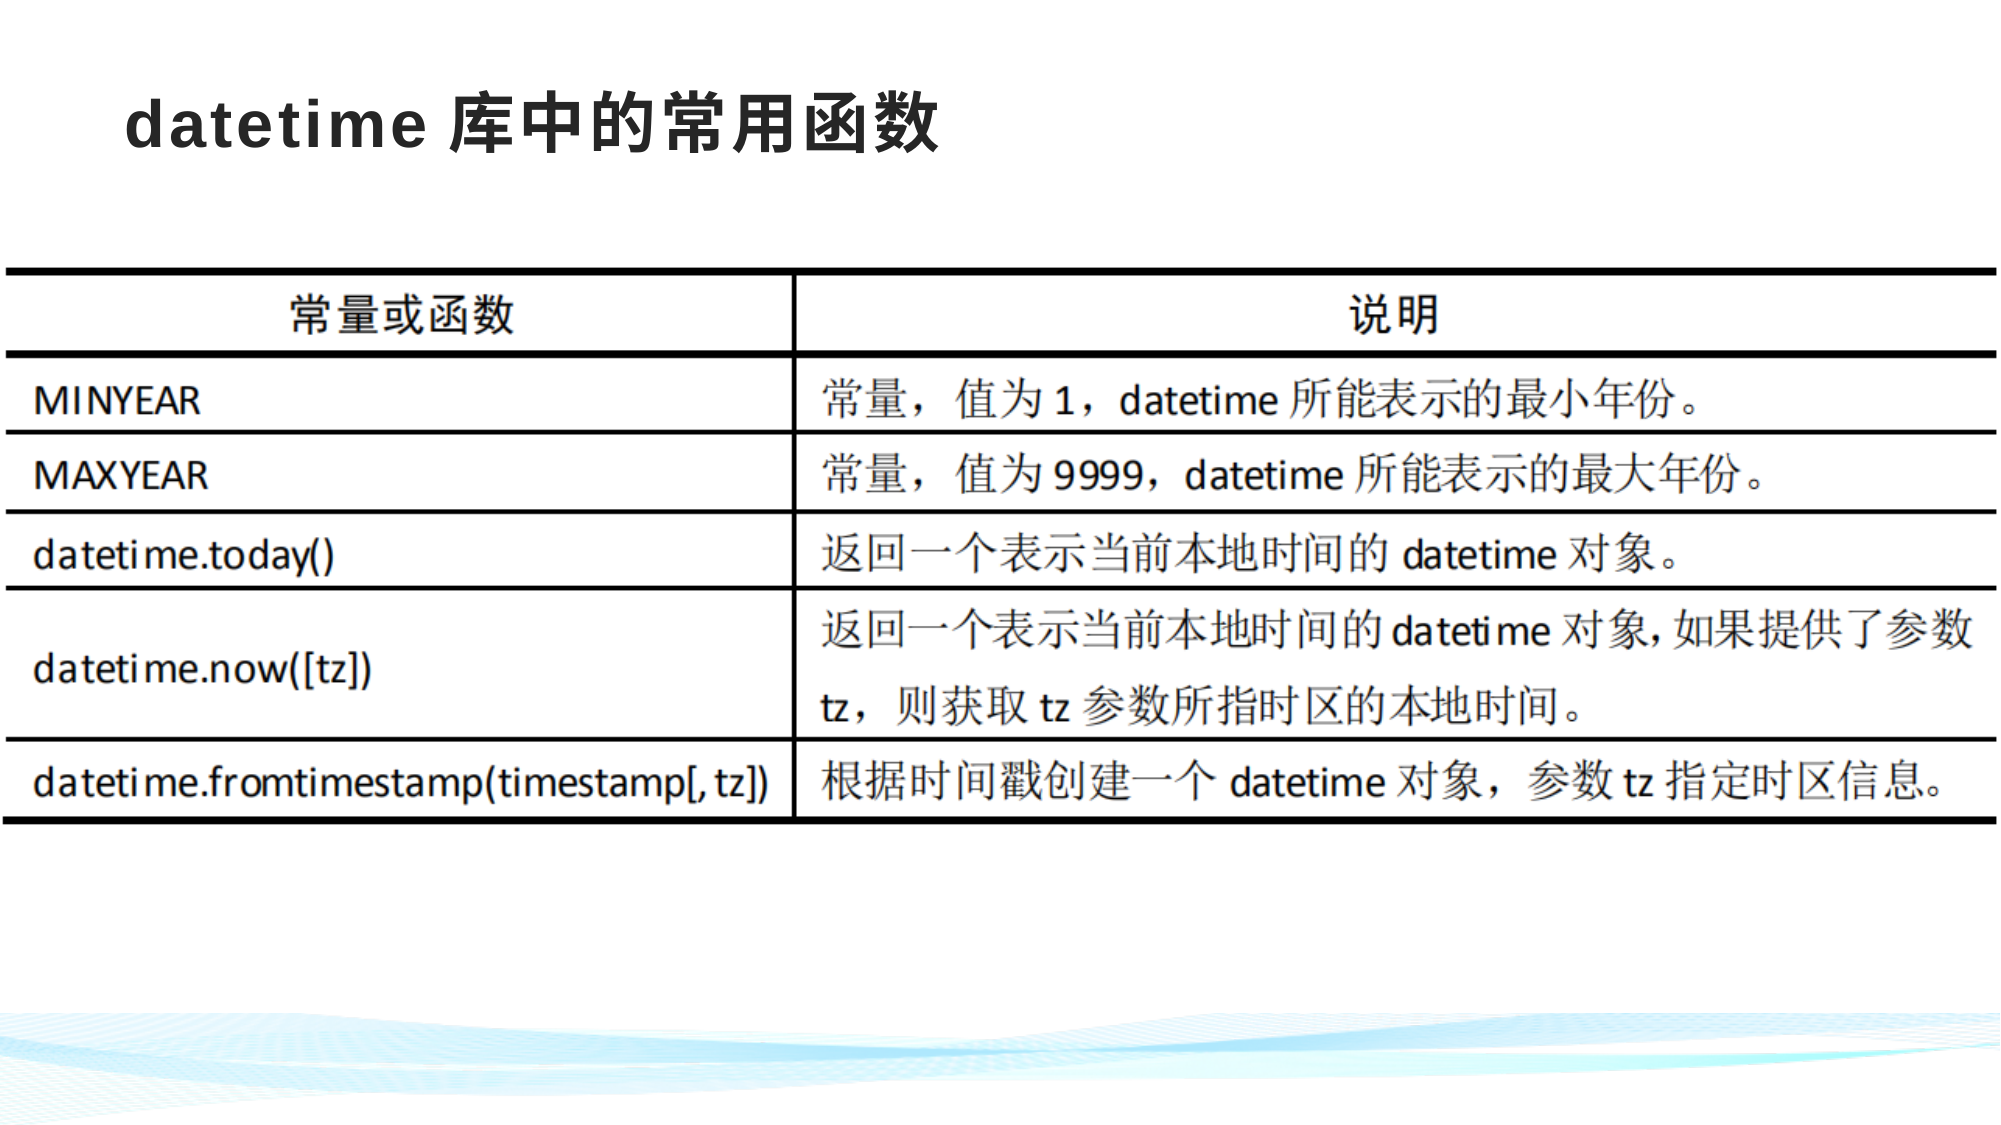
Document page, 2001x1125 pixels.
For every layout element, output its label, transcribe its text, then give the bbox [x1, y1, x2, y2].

picture [0, 1013, 2000, 1125]
title datetime库中的常用函数 [109, 72, 1891, 191]
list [0, 243, 2000, 837]
